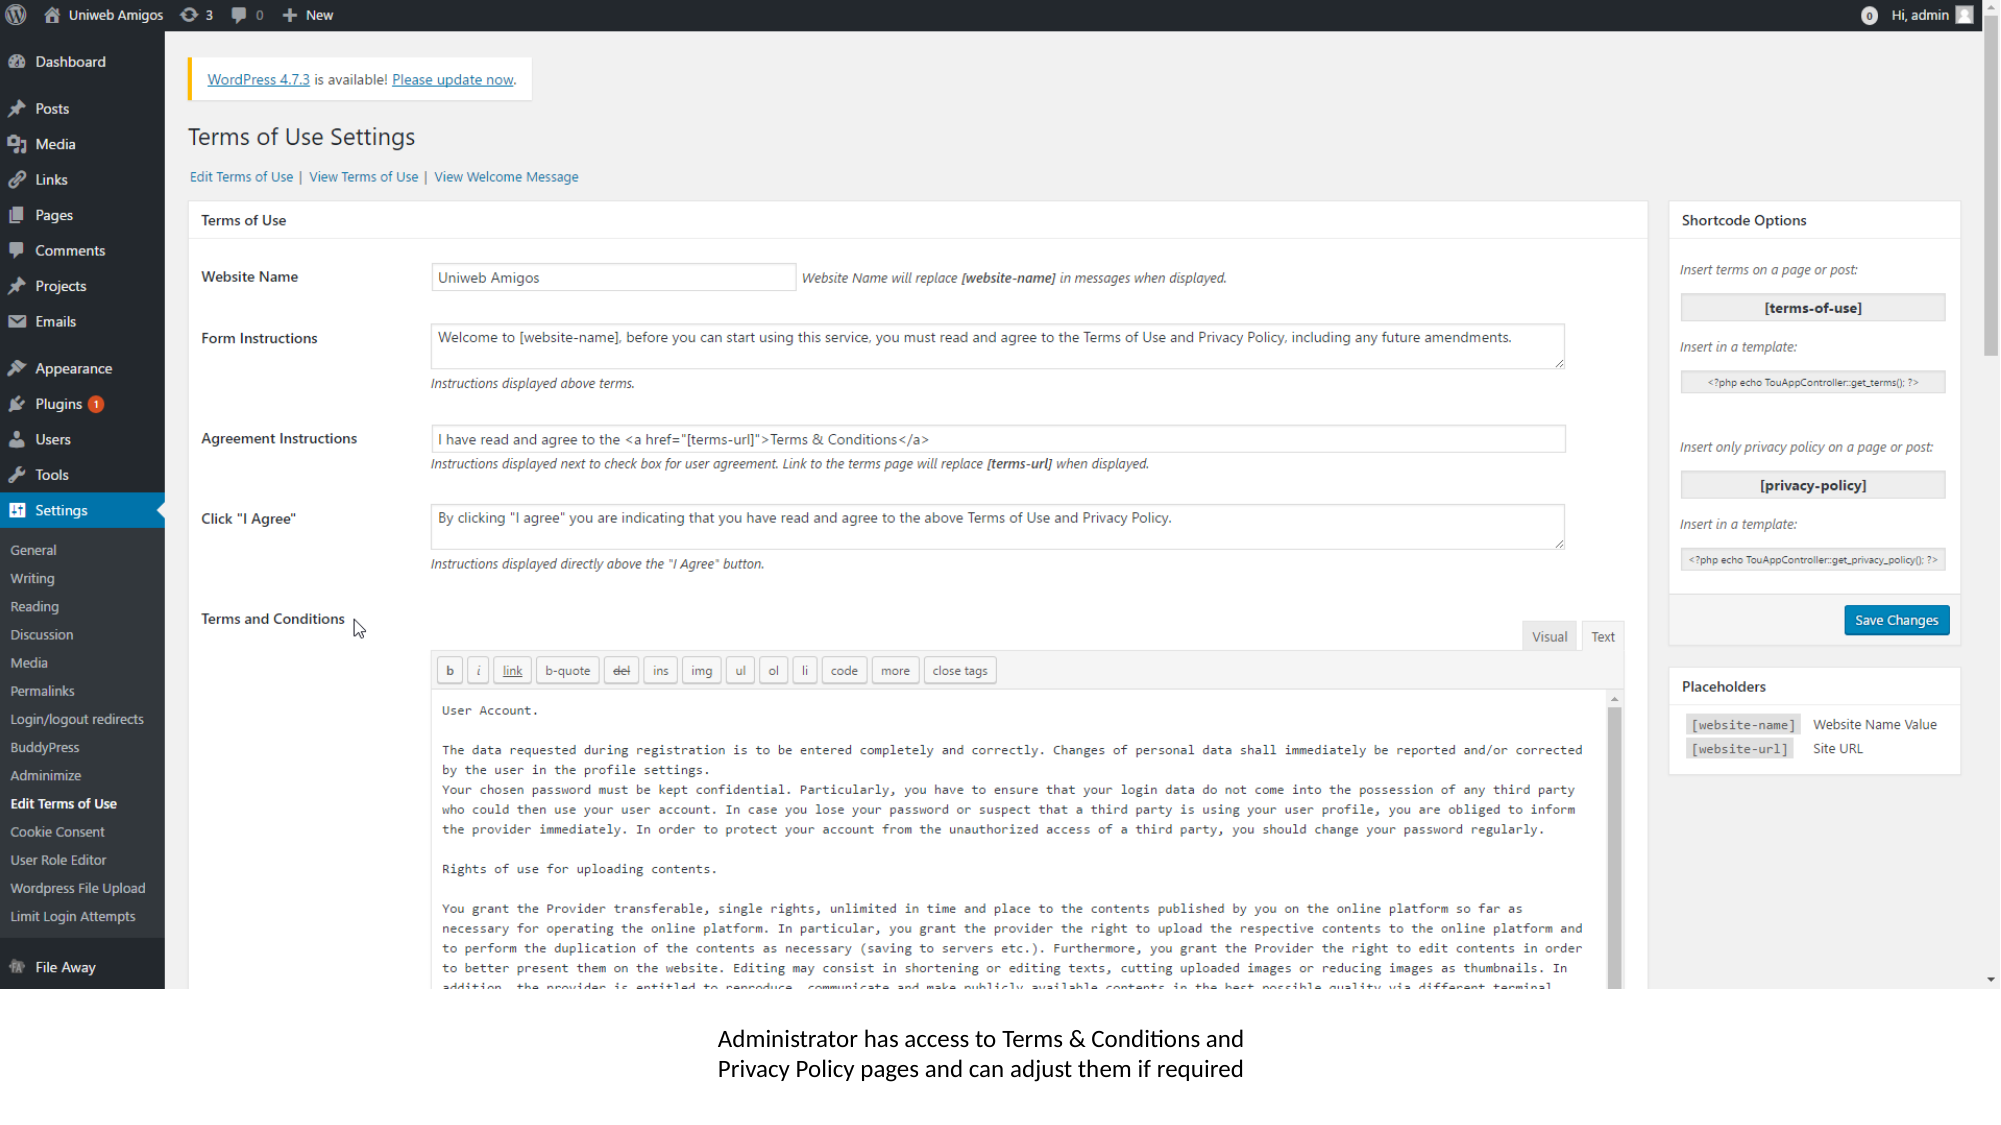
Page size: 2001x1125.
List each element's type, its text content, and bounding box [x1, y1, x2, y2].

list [0, 0, 2000, 989]
text_box Administrator has access to Terms & Conditions and Privacy Policy pages and can adjust them if required [703, 1015, 1296, 1090]
